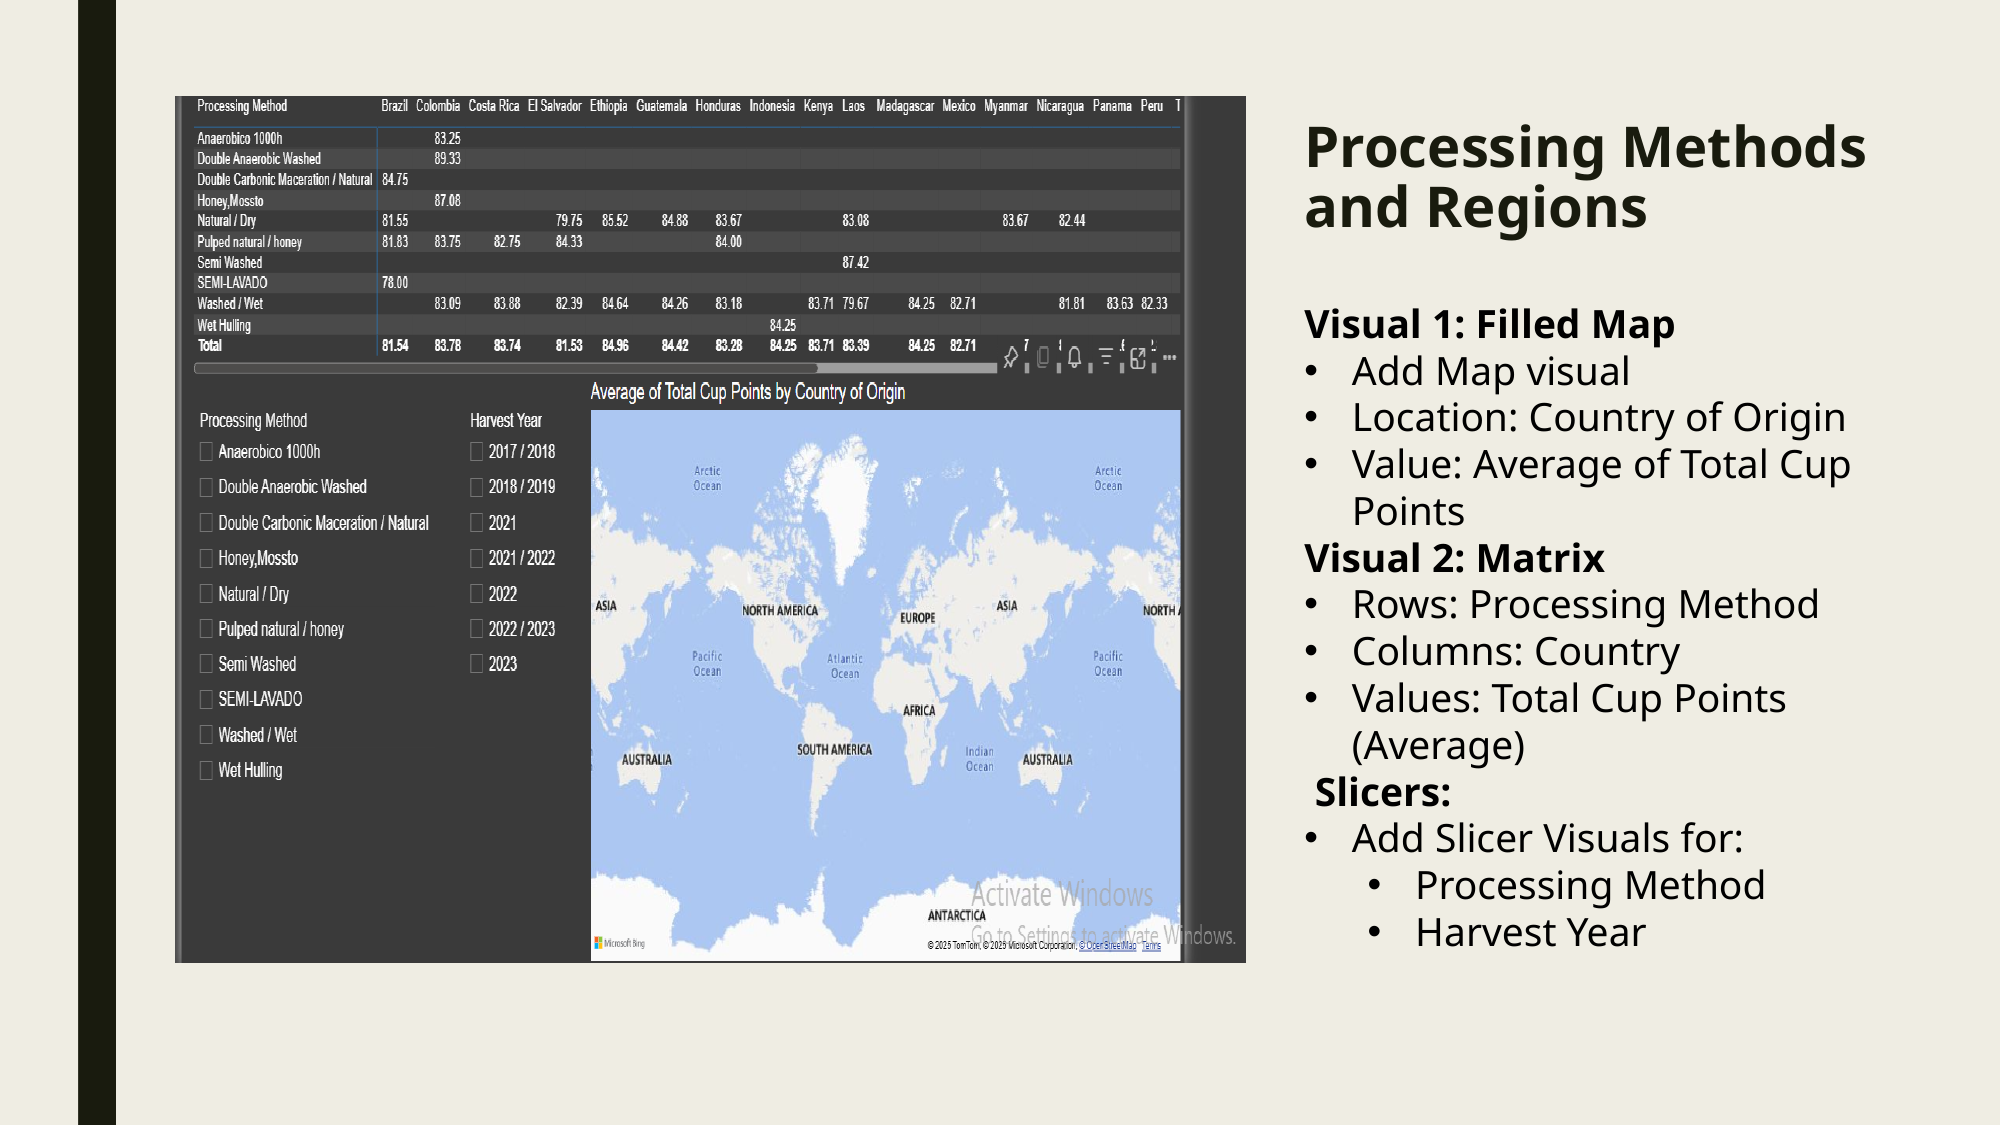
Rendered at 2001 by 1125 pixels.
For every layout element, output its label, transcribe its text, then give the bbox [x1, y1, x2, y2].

text_box [76, 0, 119, 1125]
picture [175, 96, 1246, 963]
title Processing Methods and Regions [1289, 112, 1890, 291]
text_box Visual 1: Filled Map Add Map visual Location: Country of Origin Value: Average of Total Cup Points Visual 2: Matrix Rows: Processing Method Columns: Country Values: Total Cup Points (Average) Slicers: Add Slicer Visuals for: Processing Method Harvest Year [1289, 291, 1890, 963]
